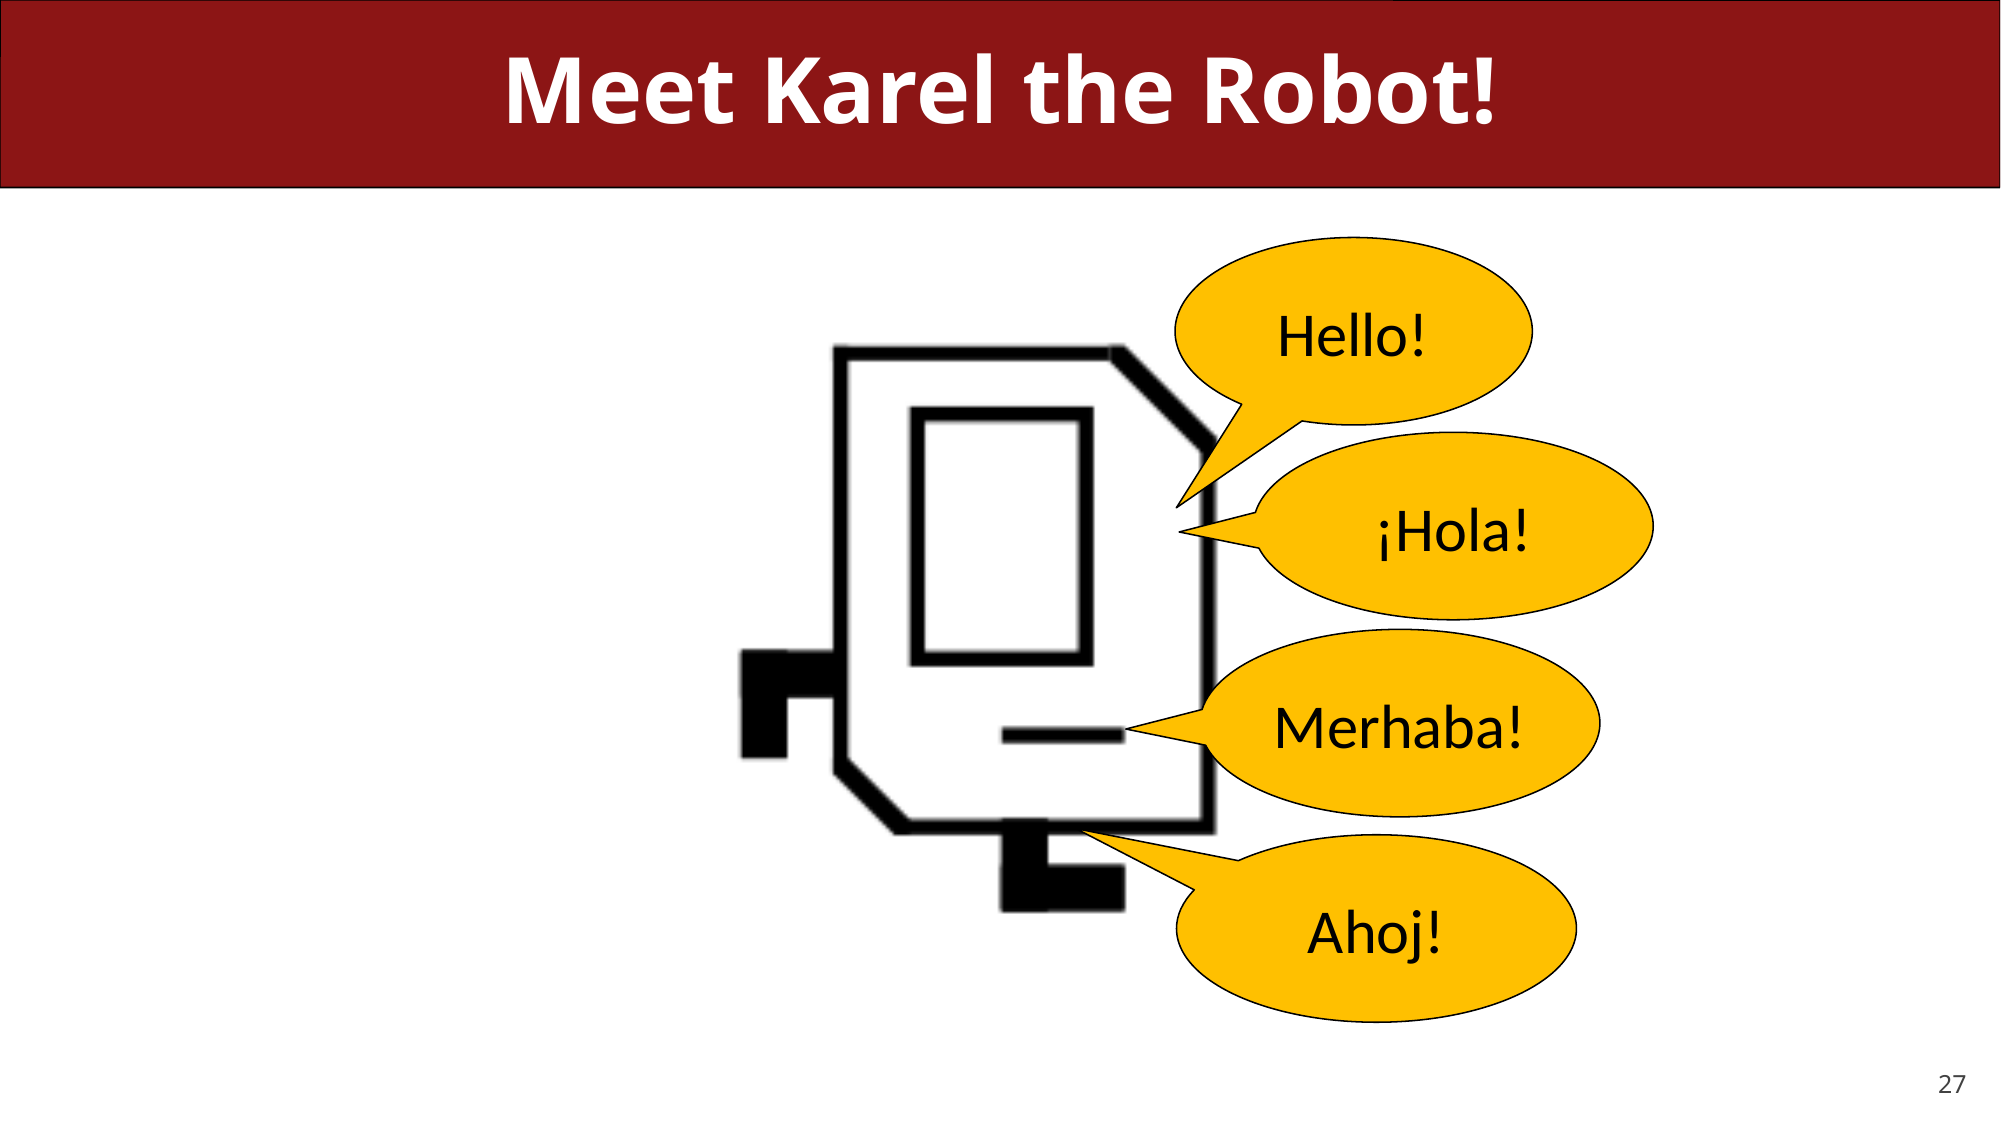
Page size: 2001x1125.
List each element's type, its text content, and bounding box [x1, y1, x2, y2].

text_box Ahoj! [1190, 834, 1577, 1023]
text_box ¡Hola! [1331, 432, 1654, 620]
picture [669, 299, 1331, 963]
text_box Hello! [1185, 237, 1533, 425]
text_box Merhaba! [1331, 629, 1600, 817]
title Meet Karel the Robot! [75, 0, 1925, 188]
